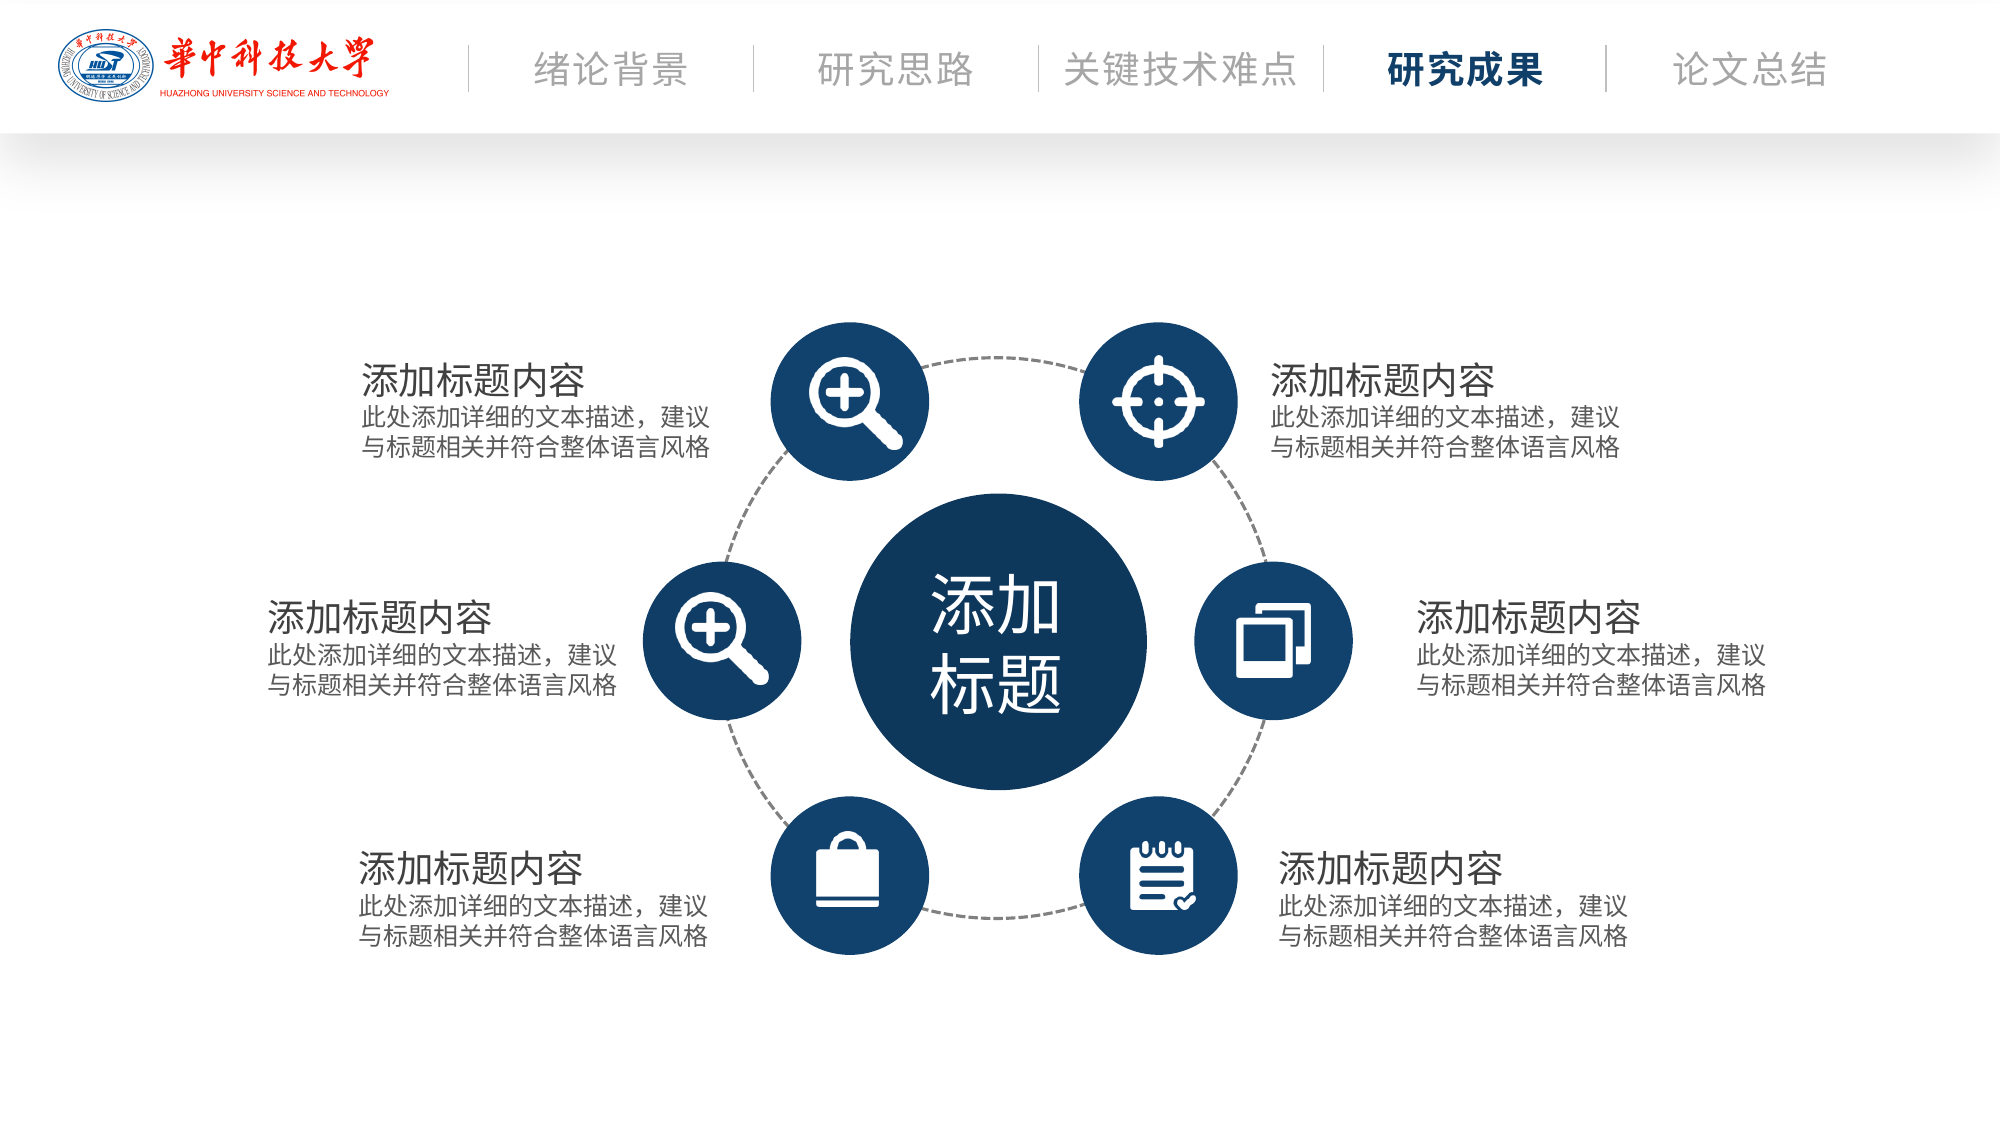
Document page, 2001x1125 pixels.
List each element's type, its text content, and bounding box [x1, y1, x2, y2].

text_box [1079, 322, 1238, 481]
text_box [642, 561, 802, 721]
text_box 添加标题内容 此处添加详细的文本描述，建议与标题相关并符合整体语言风格 [1401, 564, 1786, 707]
text_box 添加标题内容 此处添加详细的文本描述，建议与标题相关并符合整体语言风格 [1255, 326, 1640, 470]
text_box 添加标题内容 此处添加详细的文本描述，建议与标题相关并符合整体语言风格 [344, 815, 728, 958]
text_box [1194, 561, 1353, 721]
text_box 添加标题内容 此处添加详细的文本描述，建议与标题相关并符合整体语言风格 [252, 564, 637, 707]
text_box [0, 3, 2000, 134]
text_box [770, 796, 930, 955]
text_box 添加标题内容 此处添加详细的文本描述，建议与标题相关并符合整体语言风格 [346, 326, 745, 470]
picture [809, 357, 903, 450]
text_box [850, 493, 1147, 791]
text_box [1079, 796, 1238, 955]
picture [675, 592, 769, 685]
text_box 添加标题内容 此处添加详细的文本描述，建议与标题相关并符合整体语言风格 [1263, 815, 1648, 958]
text_box [770, 322, 930, 481]
text_box [726, 357, 1266, 919]
